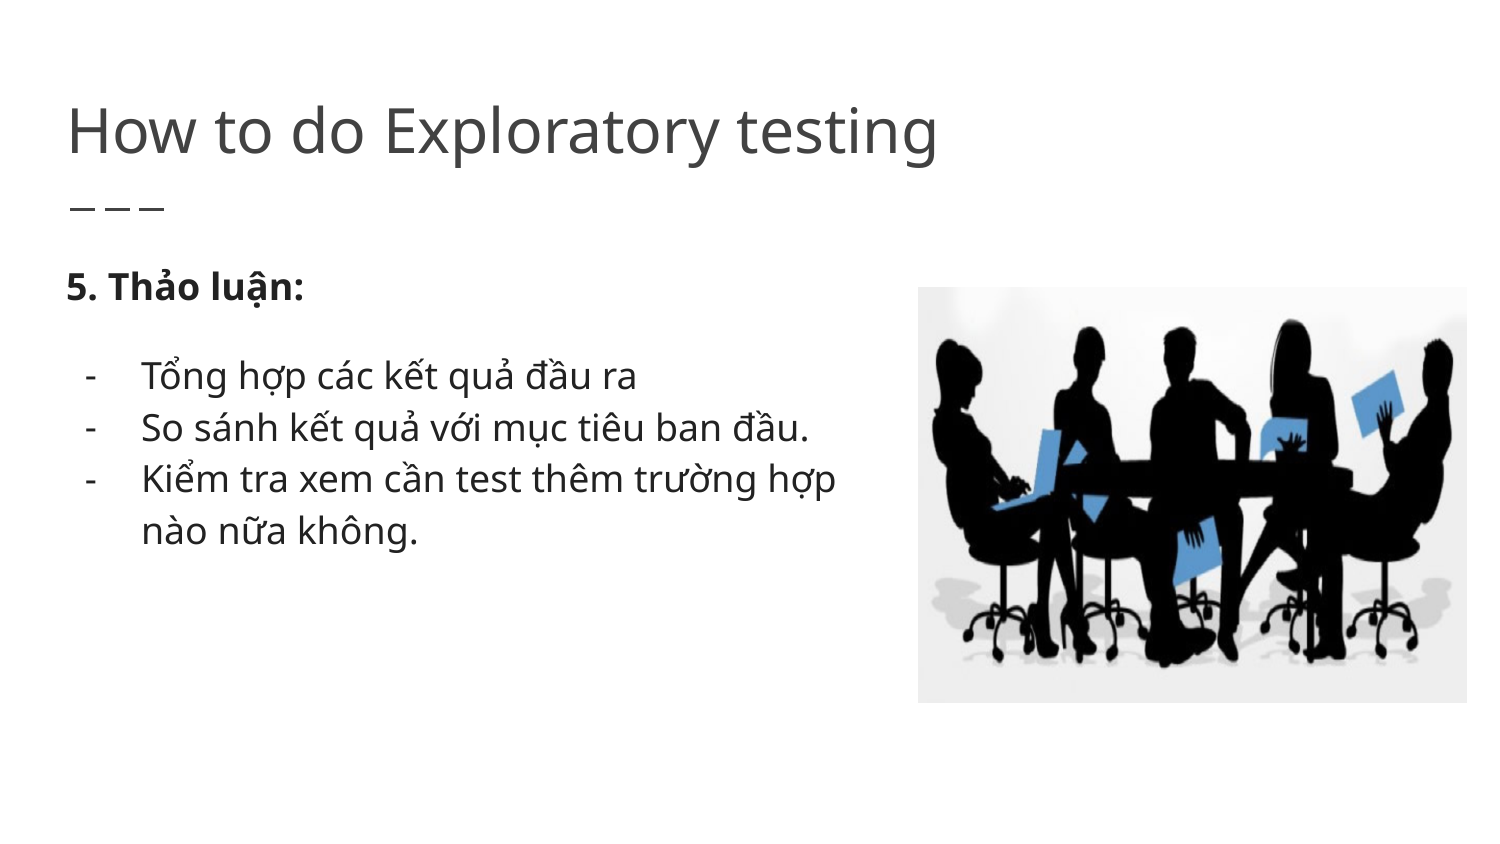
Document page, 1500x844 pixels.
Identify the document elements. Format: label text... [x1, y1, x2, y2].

list 5. Thảo luận: Tổng hợp các kết quả đầu ra So sánh kết quả với mục tiêu ban đầu. Kiểm tra xem cần test thêm trường hợp nào nữa không. [51, 240, 919, 750]
picture [918, 287, 1468, 704]
title How to do Exploratory testing [51, 61, 1449, 182]
